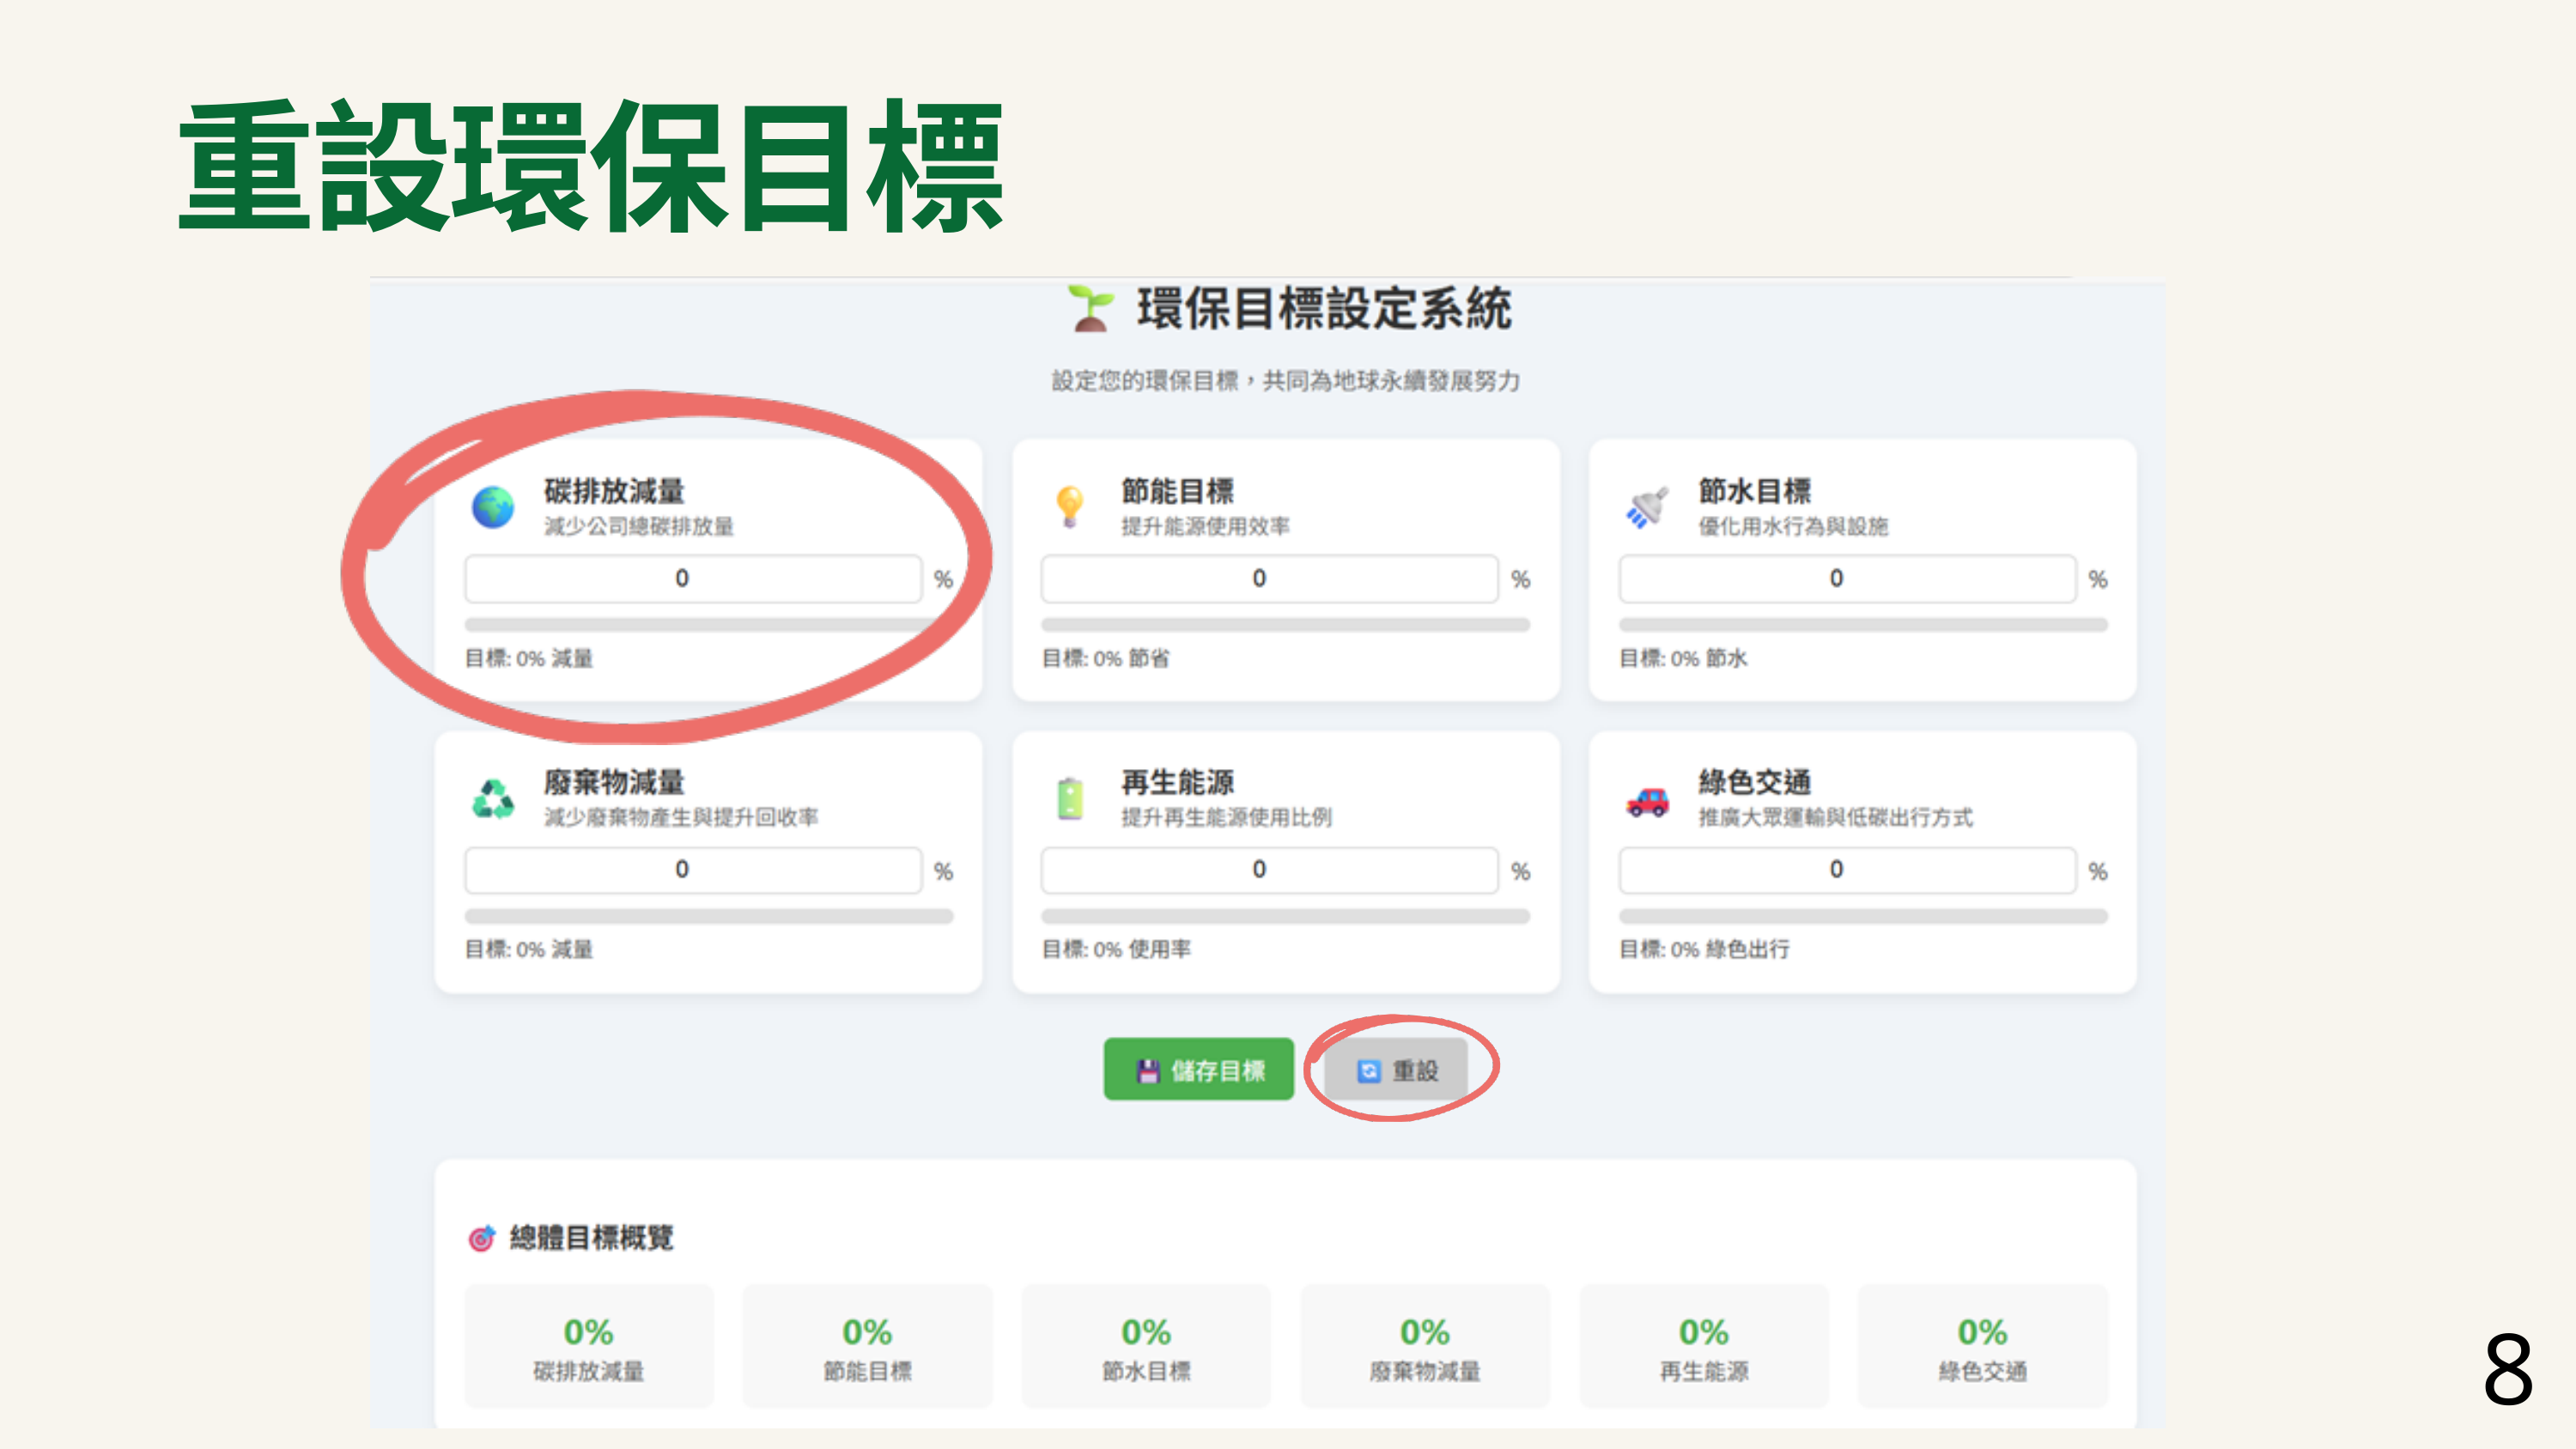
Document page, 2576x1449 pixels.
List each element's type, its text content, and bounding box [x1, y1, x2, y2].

text_box [370, 276, 2166, 1428]
text_box [1301, 1013, 1503, 1122]
text_box [334, 388, 1002, 745]
text_box 重設環保目標 [173, 87, 1288, 249]
text_box 8 [2476, 1291, 2544, 1425]
